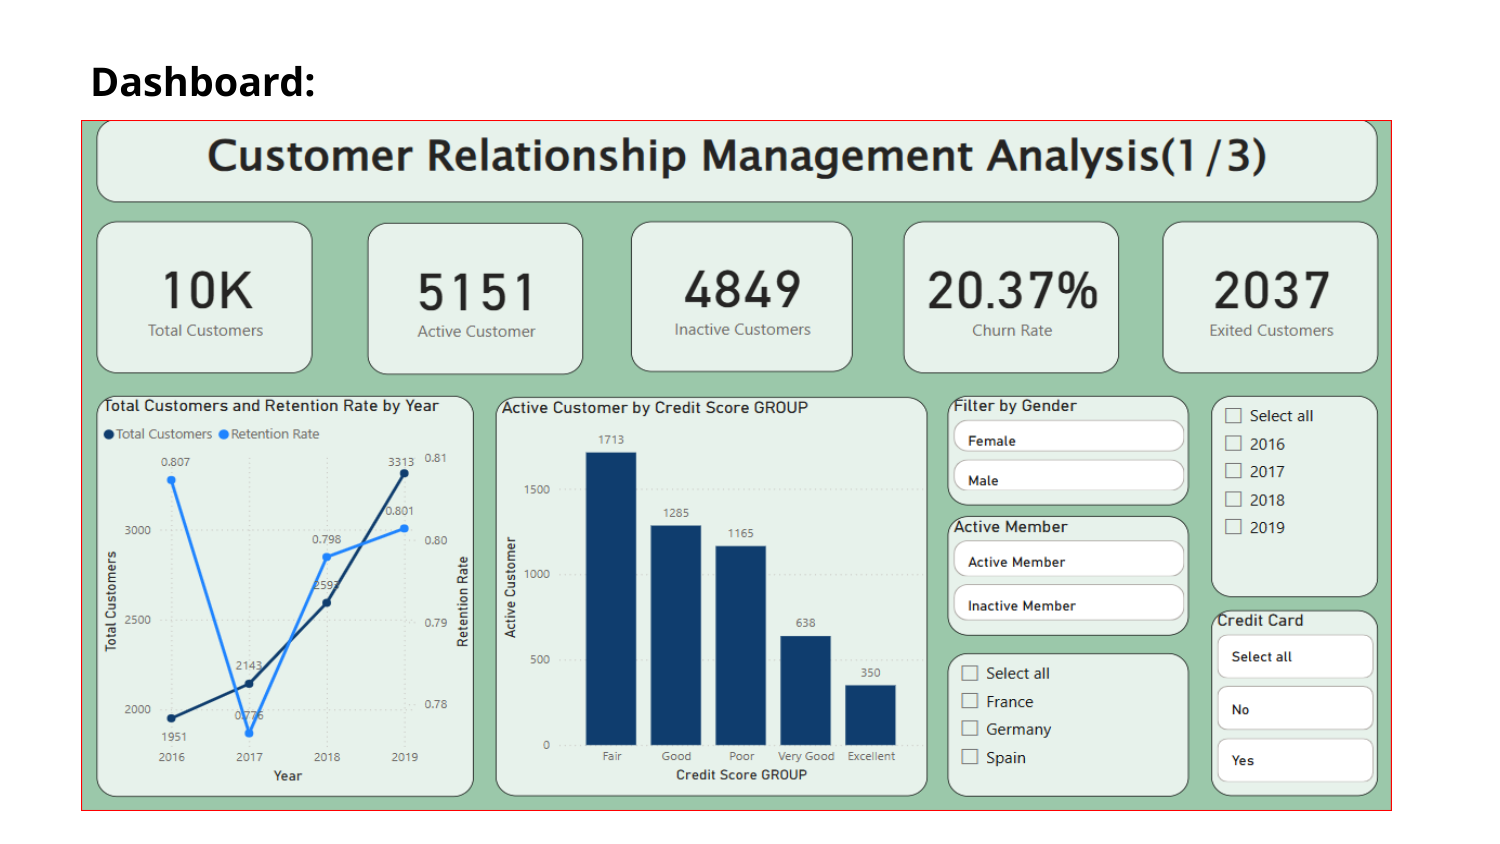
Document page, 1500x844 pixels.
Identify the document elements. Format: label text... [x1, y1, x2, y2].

picture [81, 119, 1392, 811]
text_box Dashboard: [75, 35, 1319, 120]
